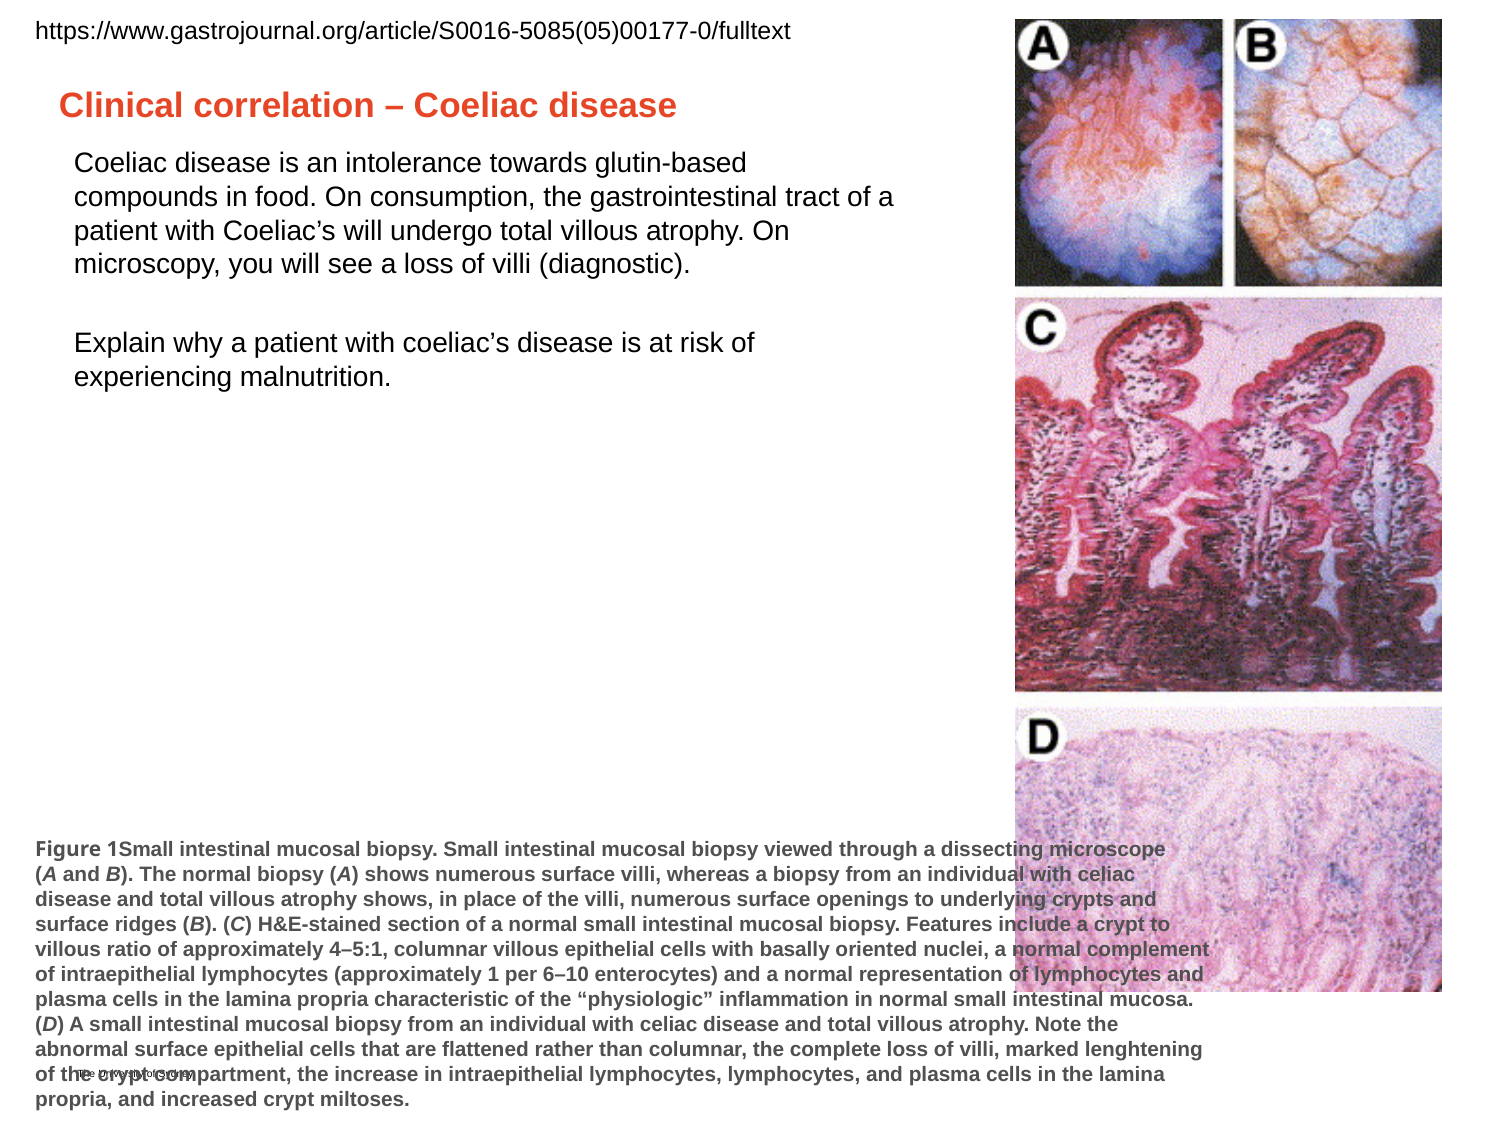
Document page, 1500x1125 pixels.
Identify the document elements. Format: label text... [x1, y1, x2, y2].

text_box Figure 1Small intestinal mucosal biopsy. Small intestinal mucosal biopsy viewed through a dissecting microscope (A and B). The normal biopsy (A) shows numerous surface villi, whereas a biopsy from an individual with celiac disease and total villous atrophy shows, in place of the villi, numerous surface openings to underlying crypts and surface ridges (B). (C) H&E-stained section of a normal small intestinal mucosal biopsy. Features include a crypt to villous ratio of approximately 4–5:1, columnar villous epithelial cells with basally oriented nuclei, a normal complement of intraepithelial lymphocytes (approximately 1 per 6–10 enterocytes) and a normal representation of lymphocytes and plasma cells in the lamina propria characteristic of the “physiologic” inflammation in normal small intestinal mucosa. (D) A small intestinal mucosal biopsy from an individual with celiac disease and total villous atrophy. Note the abnormal surface epithelial cells that are flattened rather than columnar, the complete loss of villi, marked lenghtening of the crypt compartment, the increase in intraepithelial lymphocytes, lymphocytes, and plasma cells in the lamina propria, and increased crypt miltoses. [20, 828, 1229, 1125]
title Clinical correlation – Coeliac disease [58, 82, 1010, 189]
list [1015, 19, 1442, 992]
text_box https://www.gastrojournal.org/article/S0016-5085(05)00177-0/fulltext [20, 7, 989, 52]
list Coeliac disease is an intolerance towards glutin-based compounds in food. On consumption, the gastrointestinal tract of a patient with Coeliac’s will undergo total villous atrophy. On microscopy, you will see a loss of villi (diagnostic). Explain why a patient with coeliac’s disease is at risk of experiencing malnutrition. [58, 137, 911, 828]
